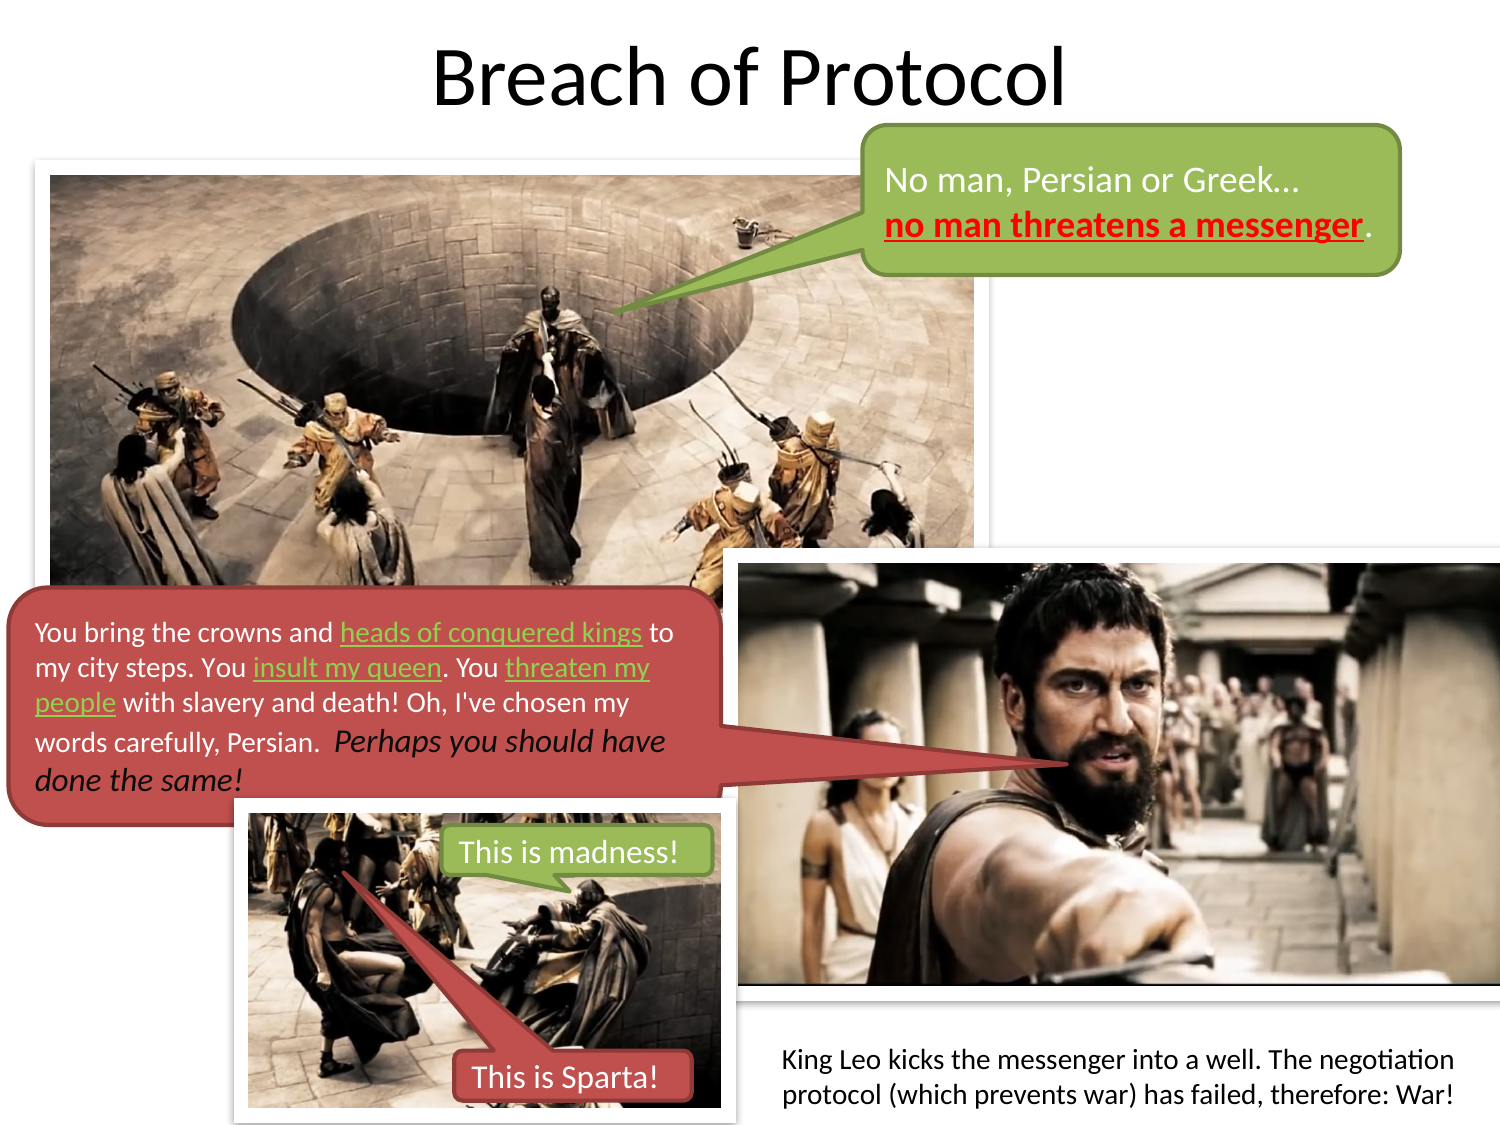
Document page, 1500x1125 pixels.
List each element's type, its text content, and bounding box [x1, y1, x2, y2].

picture [49, 174, 1500, 987]
text_box You bring the crowns and heads of conquered kings to my city steps. You insult my queen. You threaten my people with slavery and death! Oh, I've chosen my words carefully, Persian. Perhaps you should have done the same! [6, 585, 732, 828]
picture [247, 812, 722, 1109]
text_box No man, Persian or Greek… no man threatens a messenger. [860, 122, 1403, 278]
title Breach of Protocol [75, 12, 1425, 130]
text_box King Leo kicks the messenger into a well. The negotiation protocol (which prevents war) has failed, therefore: War! [742, 1032, 1500, 1118]
